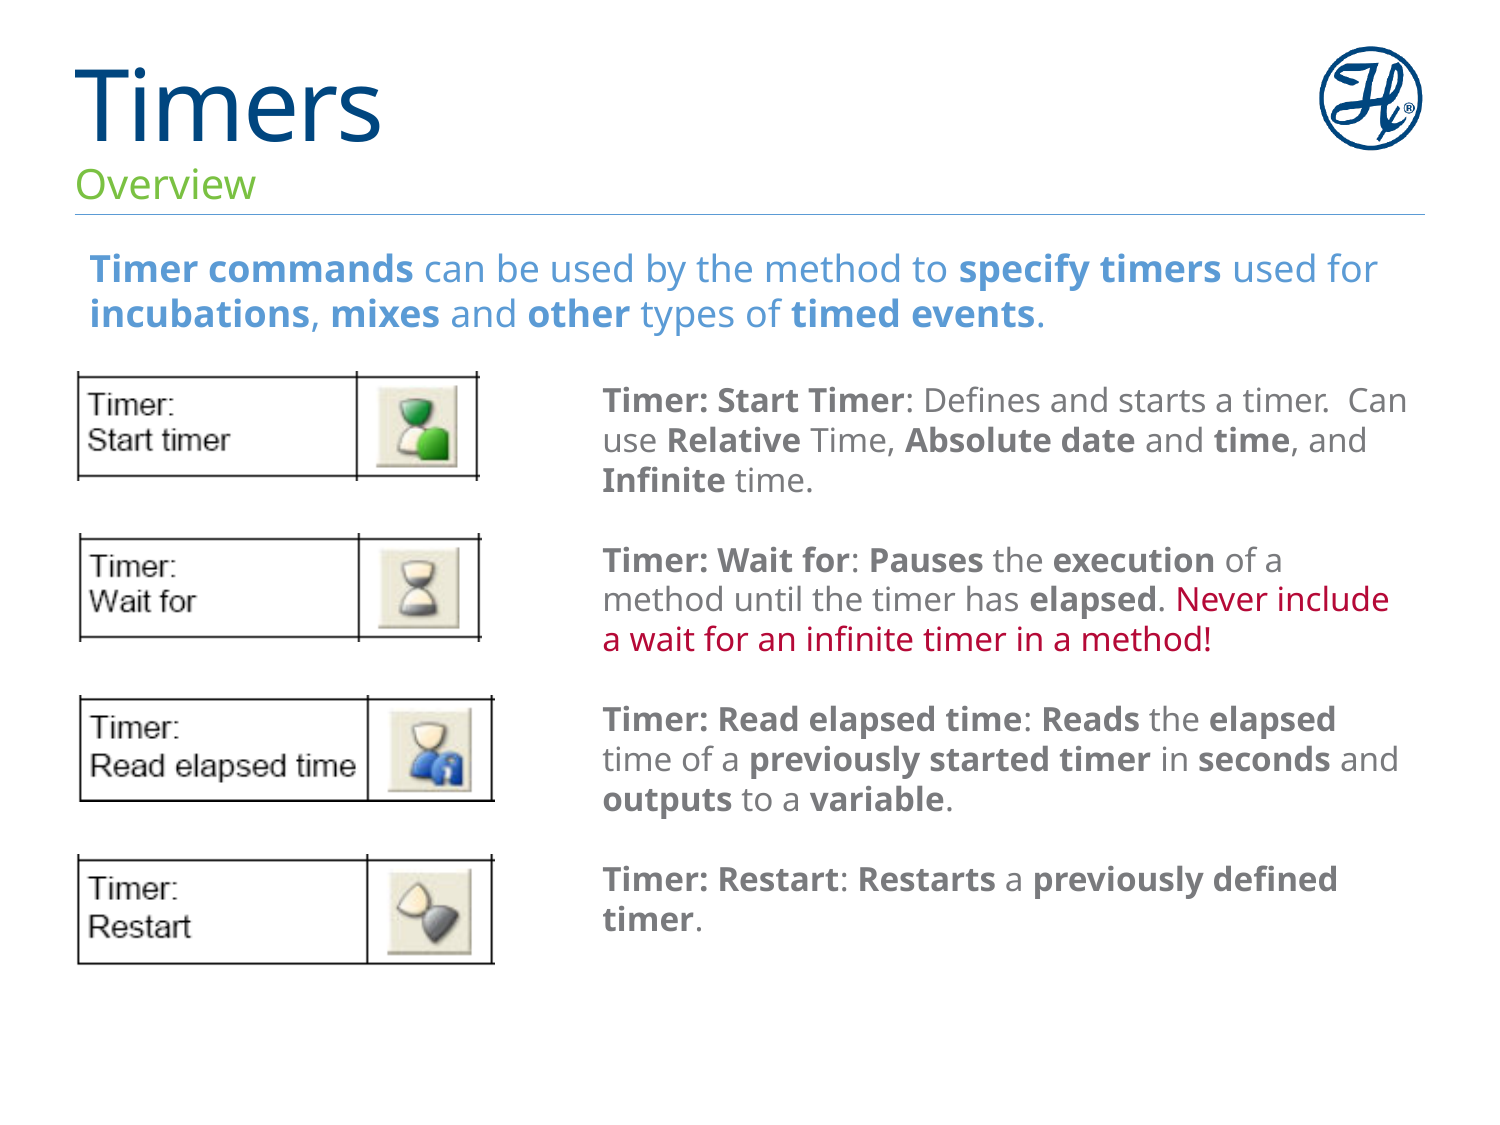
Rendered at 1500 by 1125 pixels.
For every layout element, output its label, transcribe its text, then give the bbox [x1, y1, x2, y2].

text_box Timer commands can be used by the method to specify timers used for incubations, mixes and other types of timed events. [74, 238, 1425, 343]
picture [74, 854, 495, 967]
text_box Timer: Start Timer: Defines and starts a timer. Can use Relative Time, Absolute date and time, and Infinite time. Timer: Wait for: Pauses the execution of a method until the timer has elapsed. Never include a wait for an infinite timer in a method! Timer: Read elapsed time: Reads the elapsed time of a previously started timer in seconds and outputs to a variable. Timer: Restart: Restarts a previously defined timer. [587, 371, 1425, 946]
picture [76, 695, 495, 802]
picture [1369, 41, 1426, 155]
picture [74, 371, 480, 481]
list Overview [74, 155, 1425, 216]
picture [76, 533, 482, 642]
title Timers [74, 0, 1369, 155]
